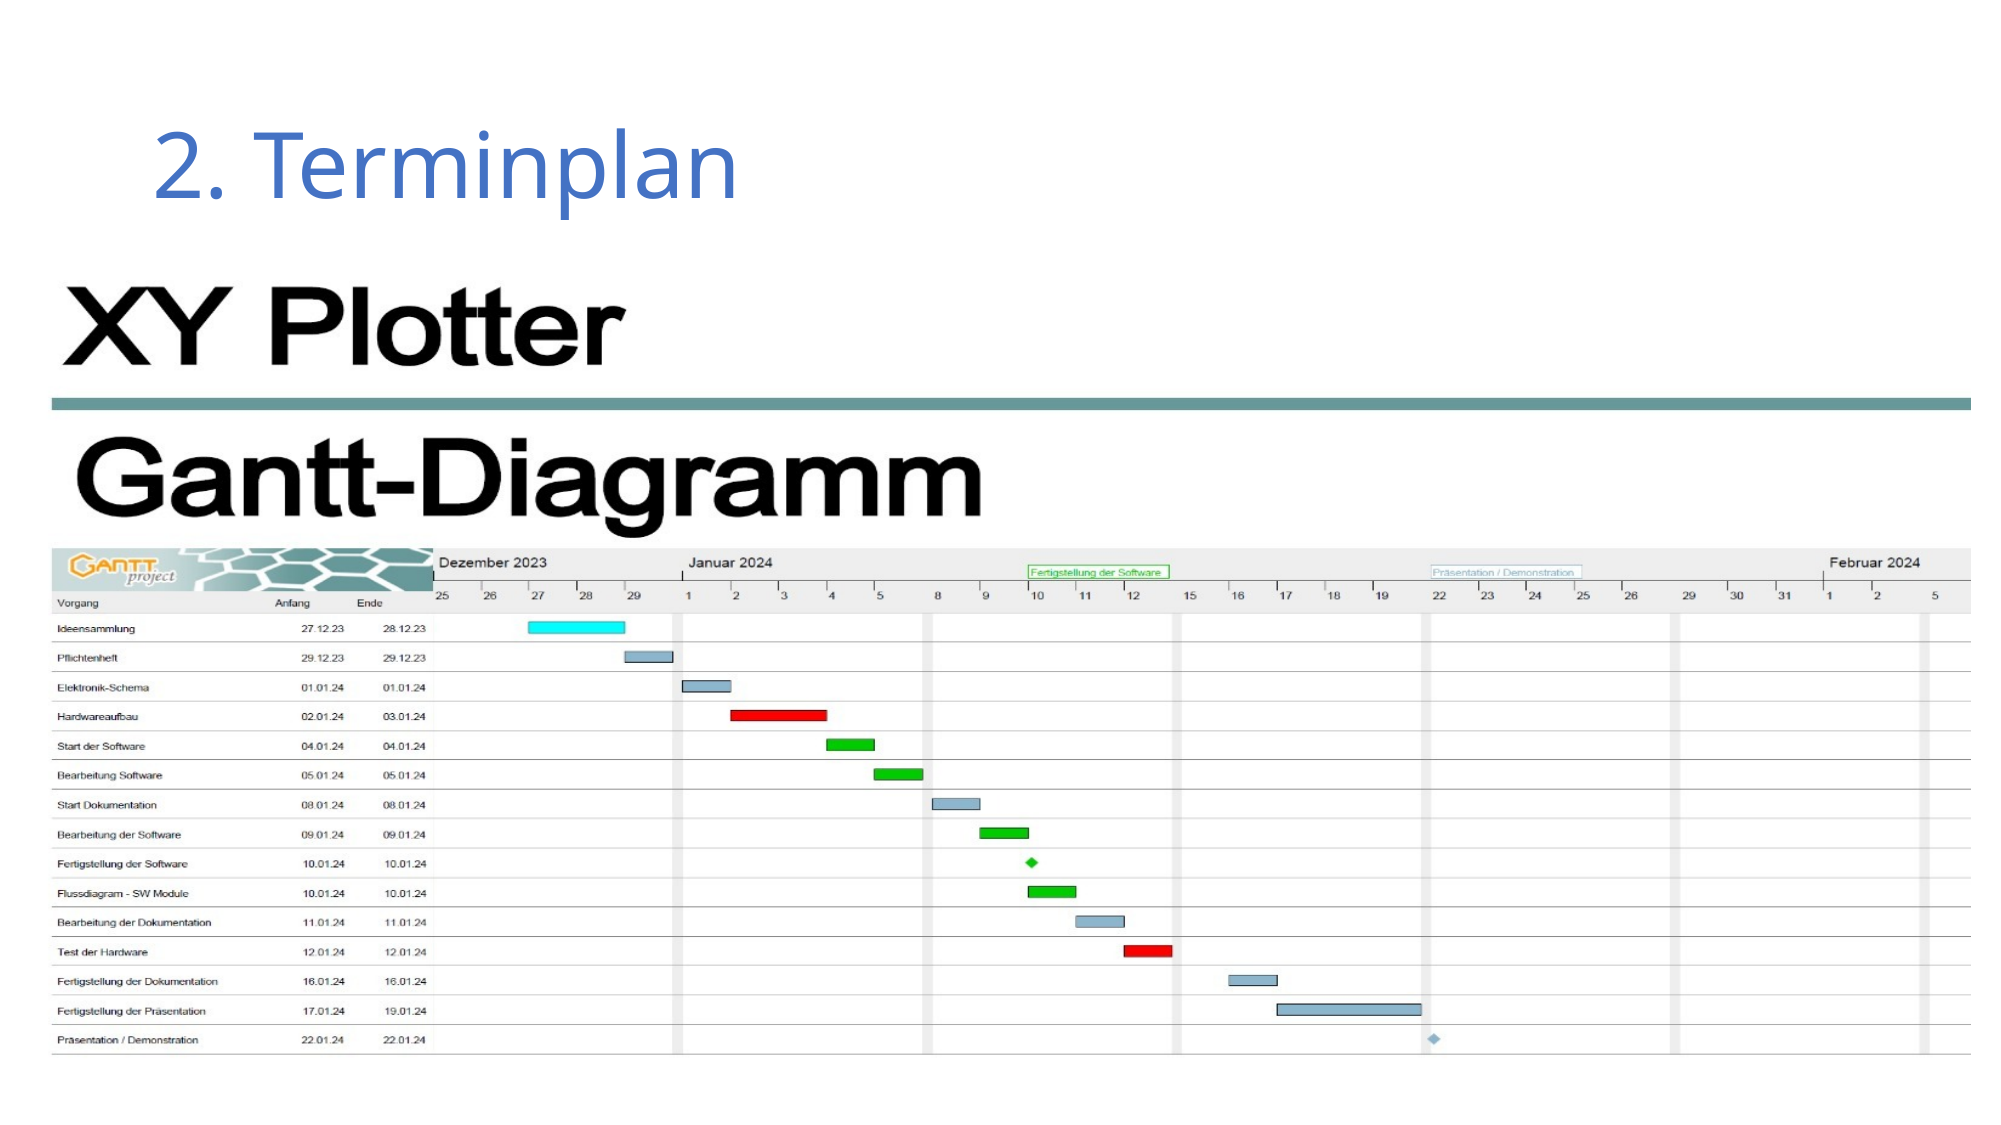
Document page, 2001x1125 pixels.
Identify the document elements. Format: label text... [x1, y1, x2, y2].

title 2. Terminplan [137, 59, 1863, 272]
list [29, 272, 1971, 1068]
